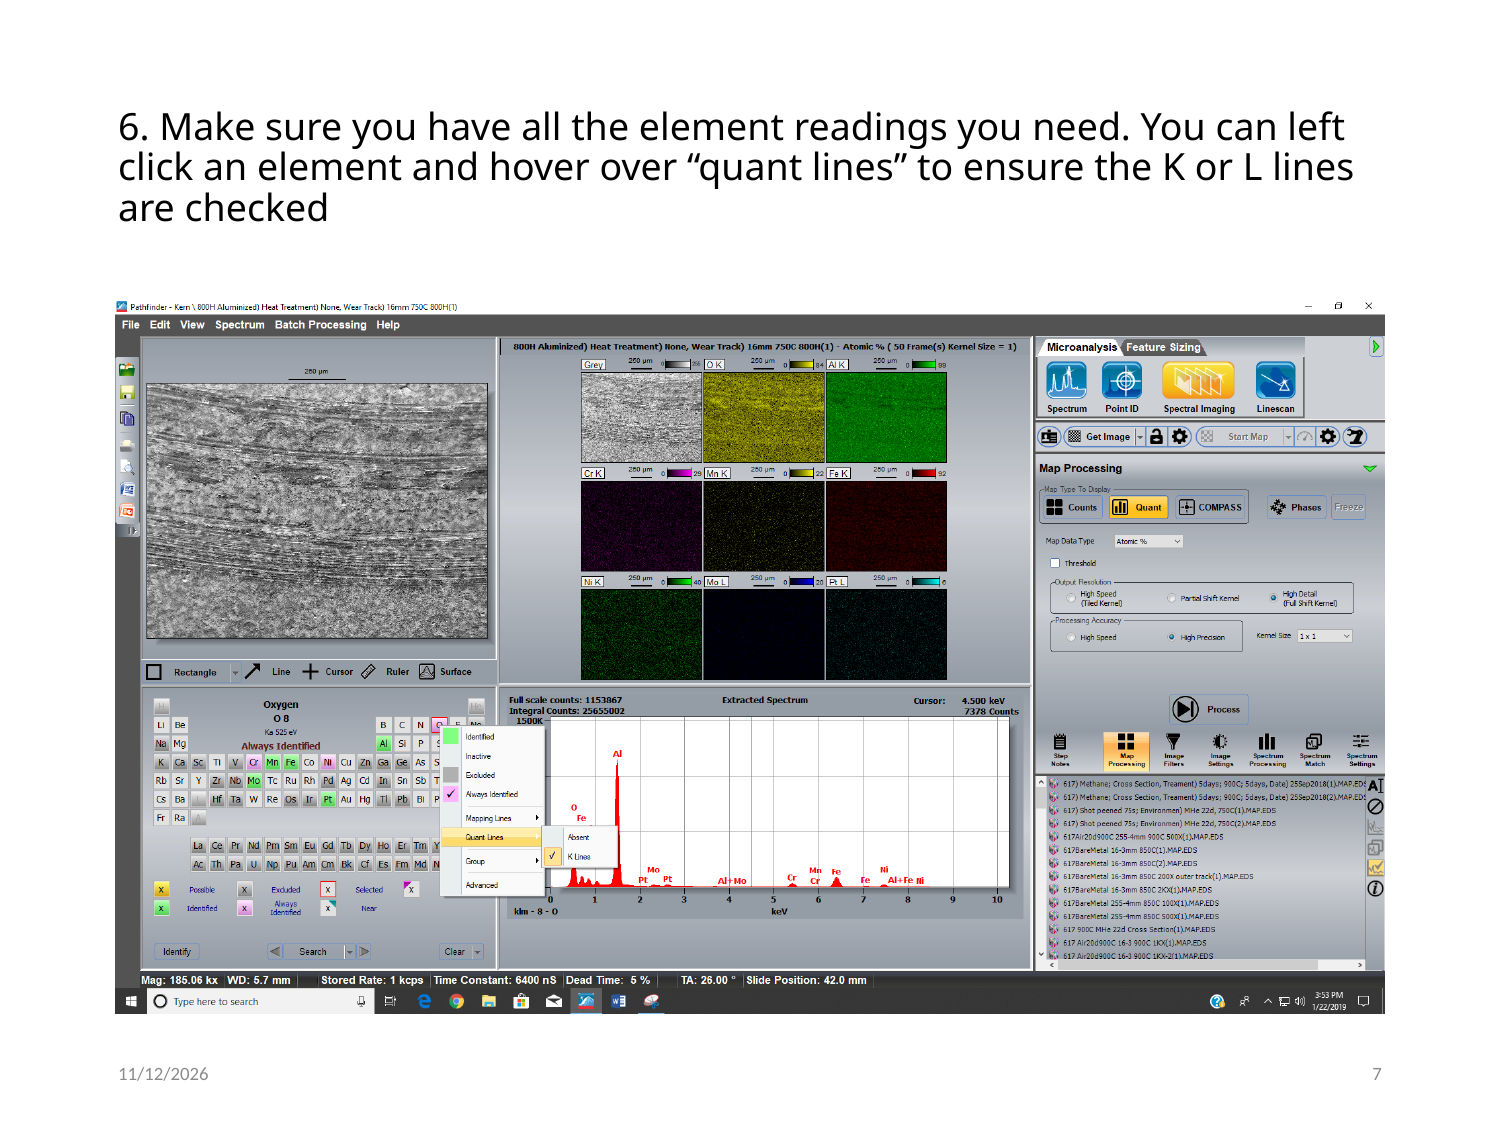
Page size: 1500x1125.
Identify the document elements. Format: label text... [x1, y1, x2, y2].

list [115, 299, 1385, 1014]
title 6. Make sure you have all the element readings you need. You can left click an element and hover over “quant lines” to ensure the K or L lines are checked [103, 59, 1397, 278]
slide_number 7 [1059, 1042, 1397, 1103]
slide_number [103, 1042, 441, 1103]
